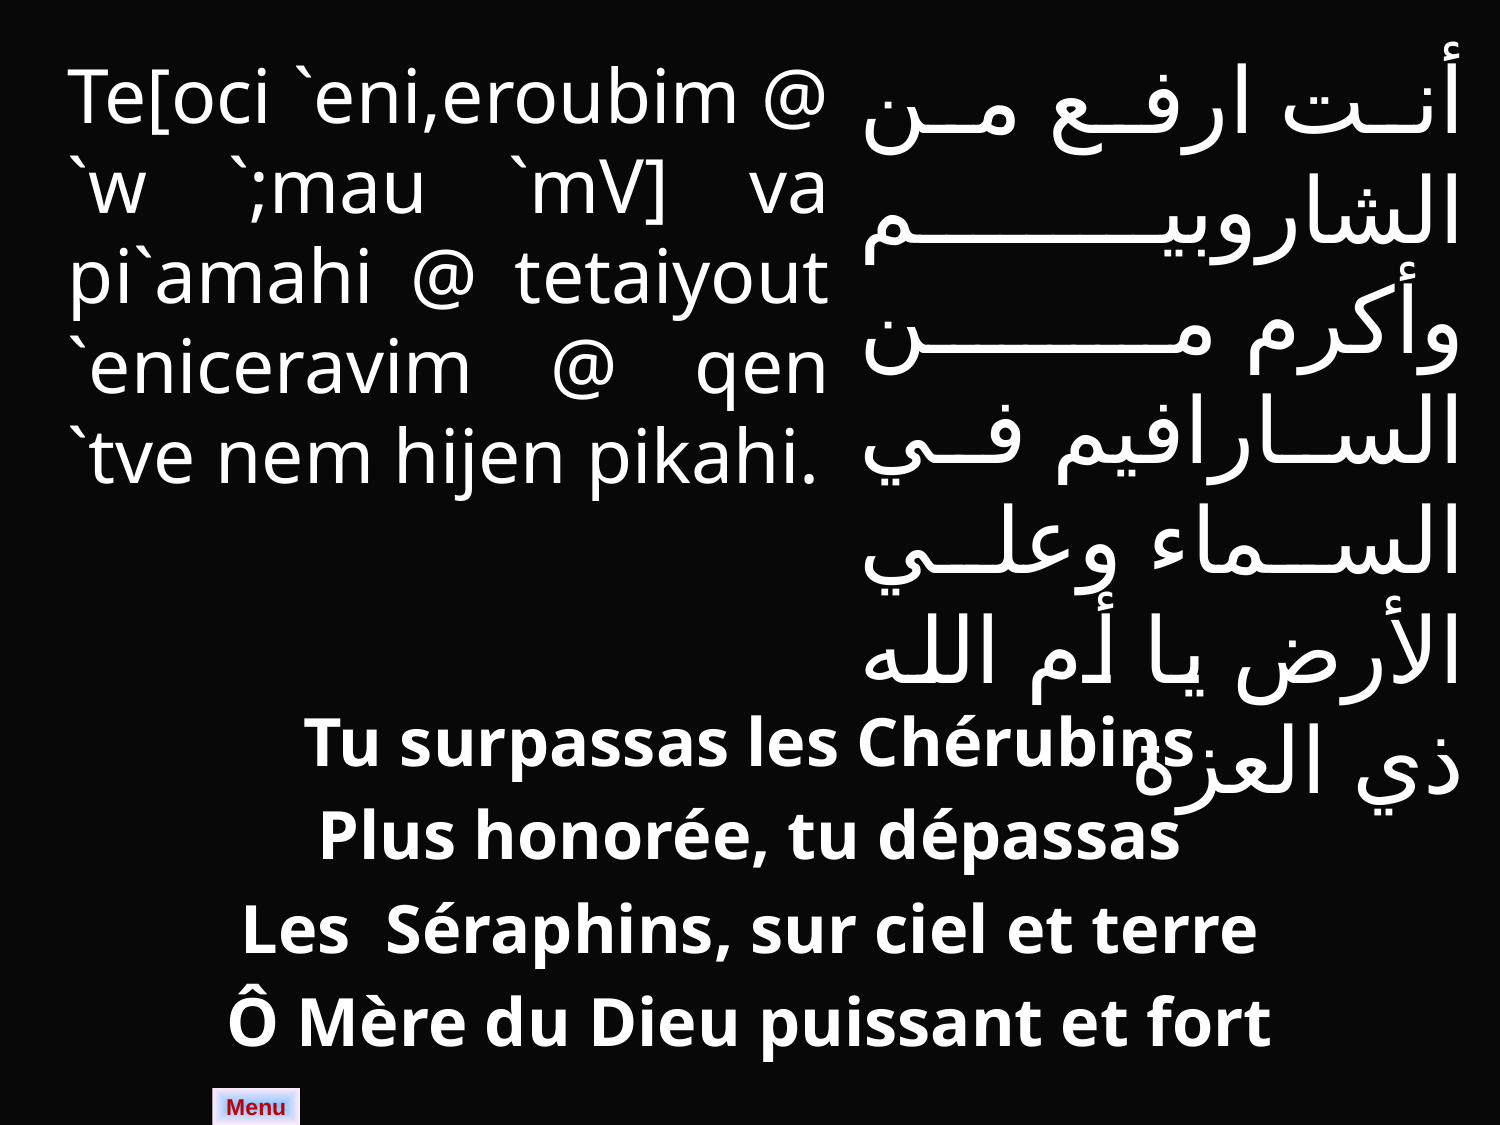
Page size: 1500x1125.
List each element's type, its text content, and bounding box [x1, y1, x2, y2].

text_box Menu [212, 1087, 300, 1125]
text_box أنت ارفع من الشاروبيم وأكرم من السارافيم في السماء وعلي الأرض يا أم الله ذي العزة [844, 34, 1480, 819]
text_box Tu surpassas les Chérubins Plus honorée, tu dépassas Les Séraphins, sur ciel et terre Ô Mère du Dieu puissant et fort [41, 692, 1459, 1067]
text_box Te[oci `eni,eroubim @ `w `;mau `mV] va pi`amahi @ tetaiyout `eniceravim @ qen `tve nem hijen pikahi. [53, 41, 845, 506]
